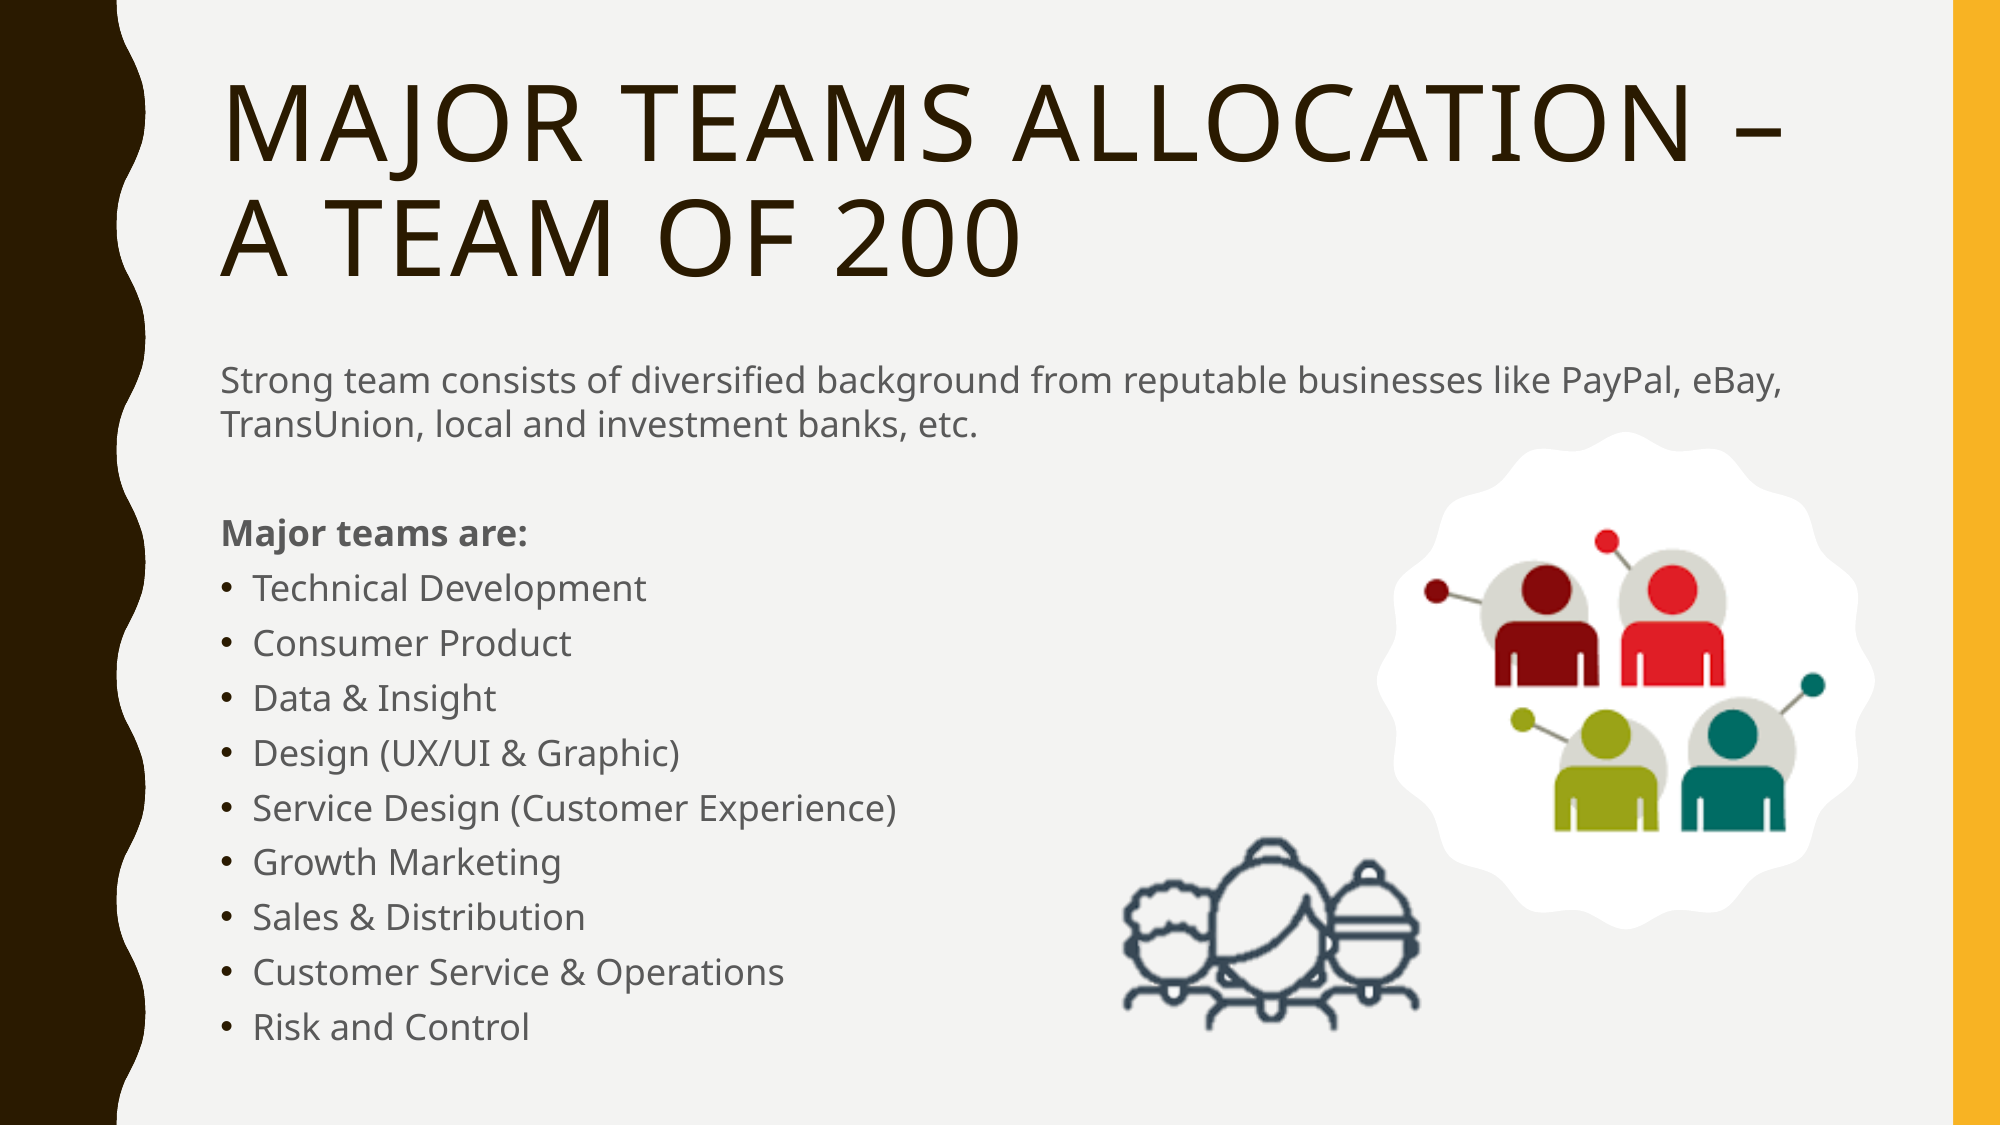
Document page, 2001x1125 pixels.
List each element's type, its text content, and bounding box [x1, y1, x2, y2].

text_box [0, 0, 146, 1125]
picture [1076, 431, 1875, 1125]
list Strong team consists of diversified background from reputable businesses like PayPal, eBay, TransUnion, local and investment banks, etc. Major teams are: Technical Development Consumer Product Data & Insight Design (UX/UI & Graphic) Service Design (Customer Experience) Growth Marketing Sales & Distribution Customer Service & Operations Risk and Control [205, 350, 1822, 1063]
title Major Teams allocation – A team of 200 [205, 62, 1875, 308]
text_box [1952, 0, 2000, 1125]
